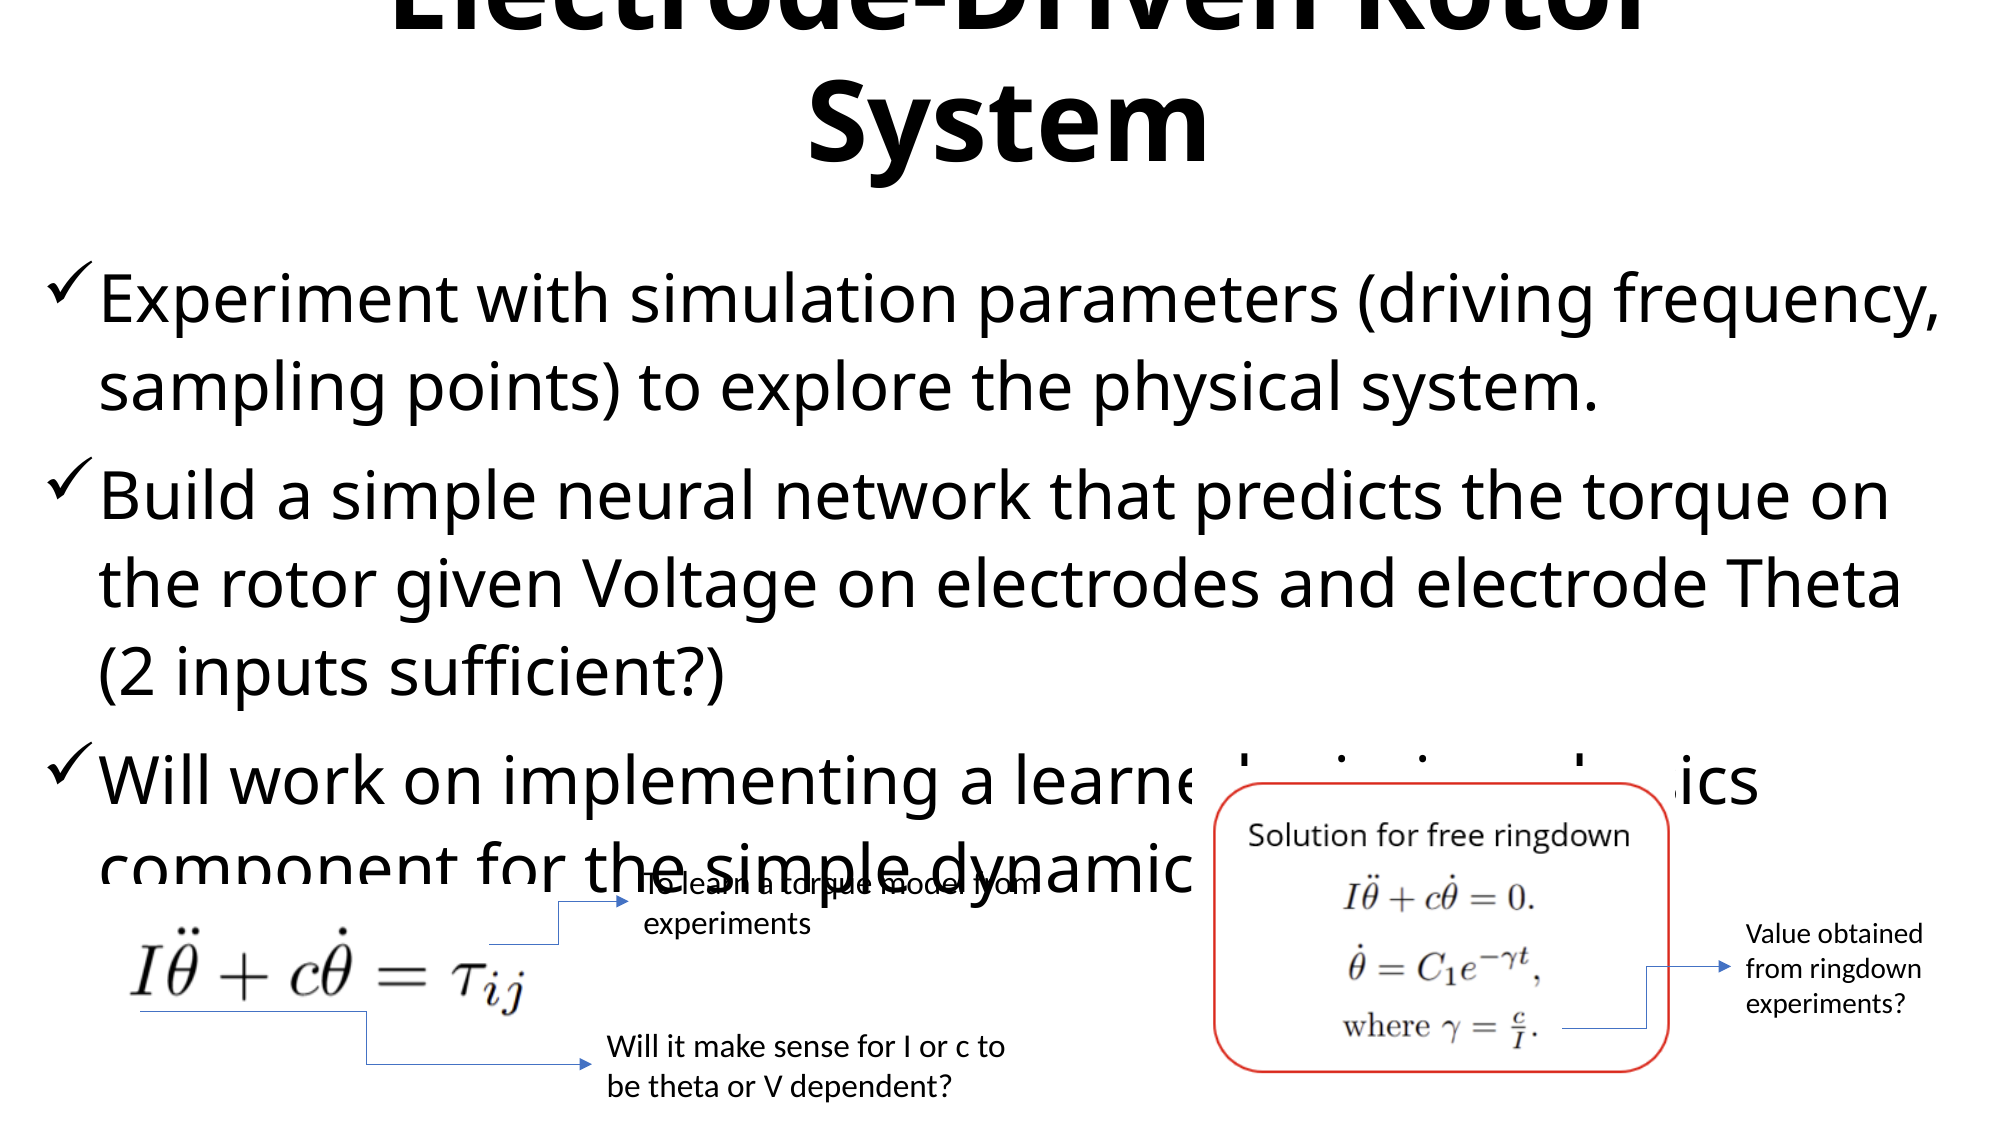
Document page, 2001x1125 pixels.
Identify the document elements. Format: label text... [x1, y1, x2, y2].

text_box Value obtained from ringdown experiments? [1731, 907, 2000, 1027]
subtitle Experiment with simulation parameters (driving frequency, sampling points) to explore the physical system. Build a simple neural network that predicts the torque on the rotor given Voltage on electrodes and electrode Theta (2 inputs sufficient?) Will work on implementing a learned missing physics component for the simple dynamical model [27, 240, 1974, 517]
picture [1192, 766, 1676, 1092]
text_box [489, 901, 629, 945]
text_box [140, 1011, 592, 1065]
text_box Will it make sense for I or c to be theta or V dependent? [591, 1016, 1047, 1112]
title Electrode-Driven Rotor System [153, 12, 1899, 196]
text_box To learn a torque model from experiments [628, 853, 1084, 949]
picture [75, 884, 536, 1049]
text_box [1562, 966, 1731, 1029]
